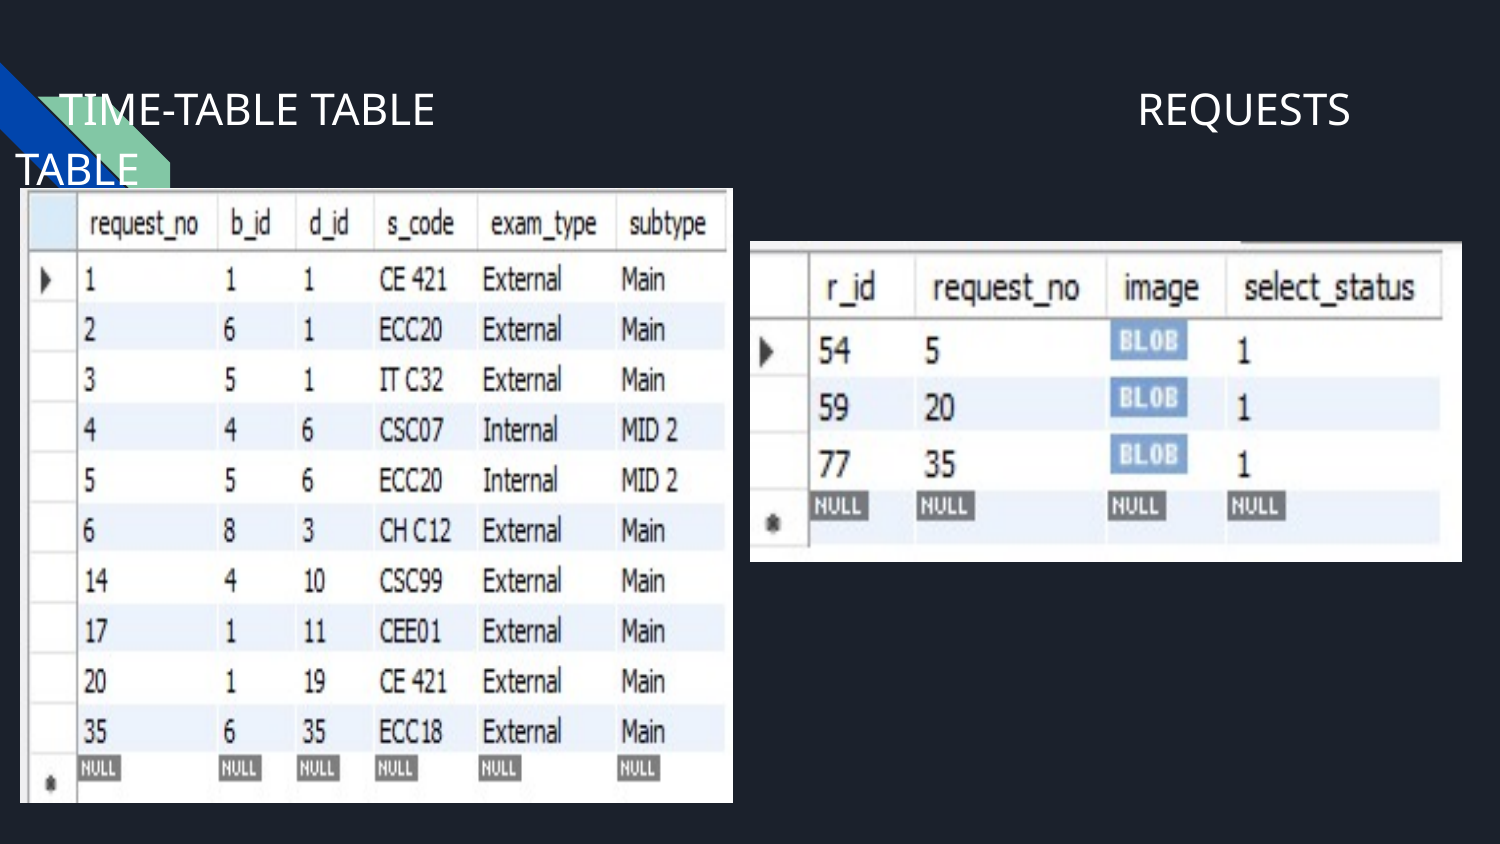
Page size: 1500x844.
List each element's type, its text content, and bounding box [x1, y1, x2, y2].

picture [20, 188, 733, 803]
list TIME-TABLE TABLE REQUESTS TABLE [0, 58, 1462, 835]
picture [749, 241, 1463, 562]
